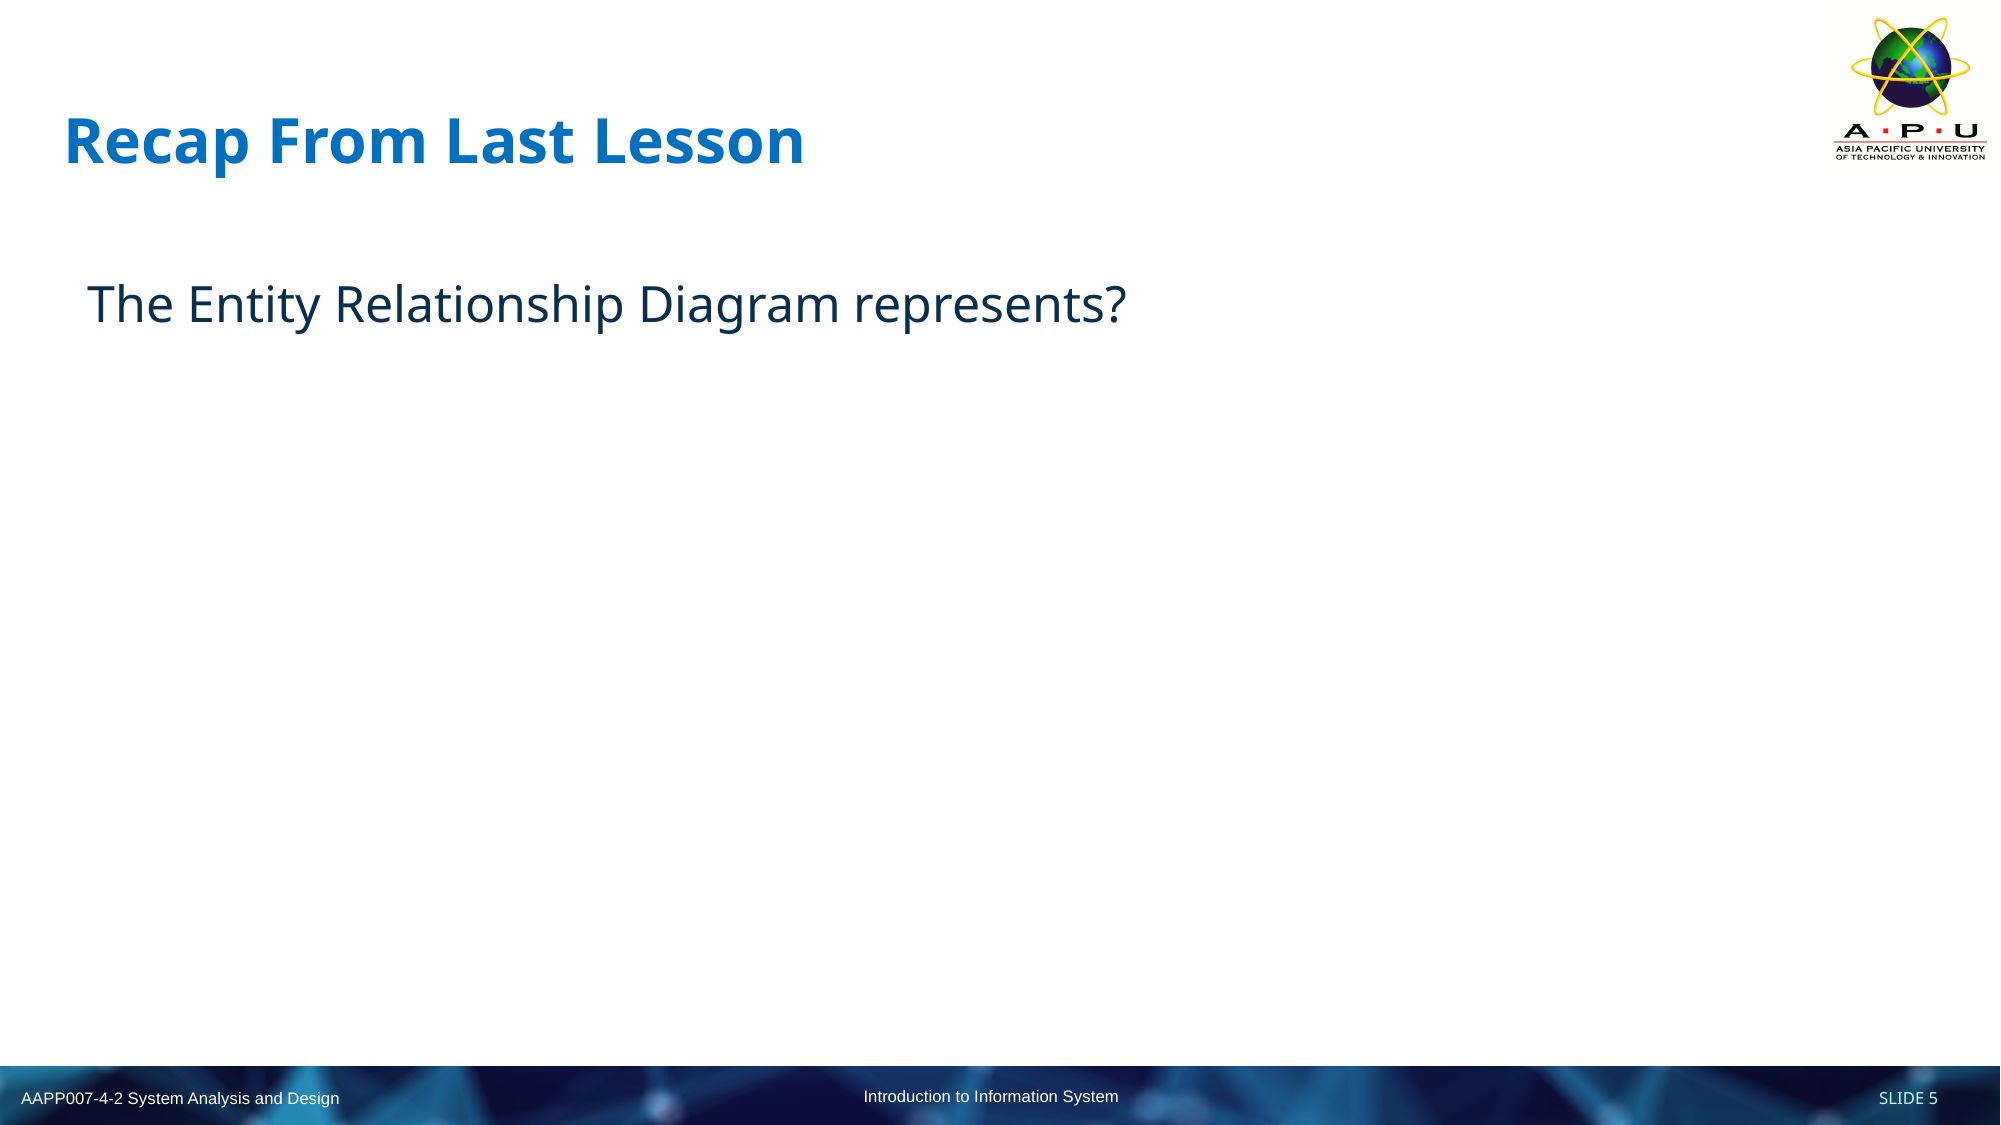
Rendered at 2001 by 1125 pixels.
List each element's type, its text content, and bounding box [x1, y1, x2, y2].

title Recap From Last Lesson [48, 45, 1764, 233]
list The Entity Relationship Diagram represents? [72, 264, 2000, 1008]
picture [1822, 0, 2000, 178]
picture [0, 1066, 2000, 1125]
